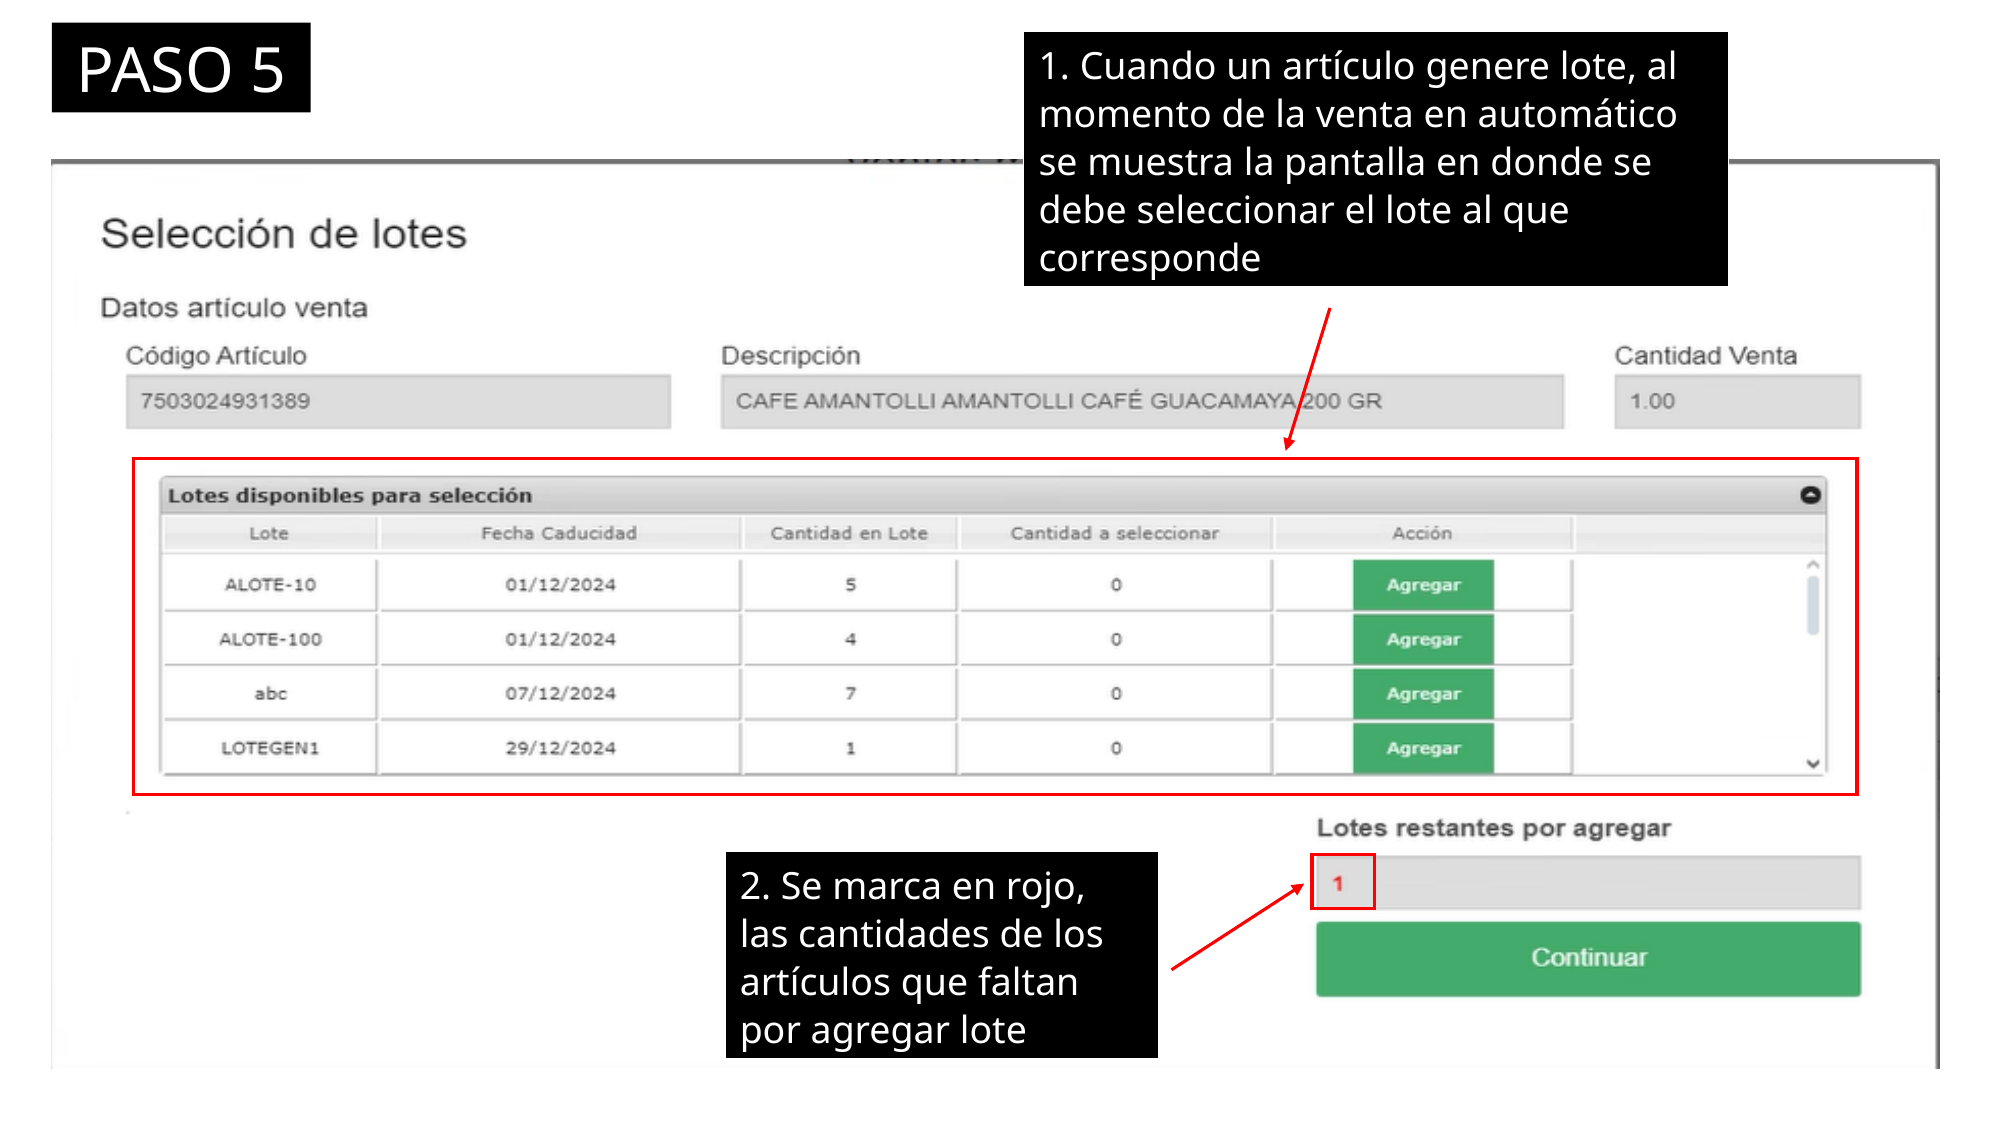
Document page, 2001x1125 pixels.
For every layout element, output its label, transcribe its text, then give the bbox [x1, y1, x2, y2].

text_box PASO 5 [51, 22, 311, 113]
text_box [1285, 307, 1331, 452]
text_box 1. Cuando un artículo genere lote, al momento de la venta en automático se muestra la pantalla en donde se debe seleccionar el lote al que corresponde [1023, 31, 1729, 158]
picture [51, 158, 1940, 1070]
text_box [1170, 882, 1305, 971]
